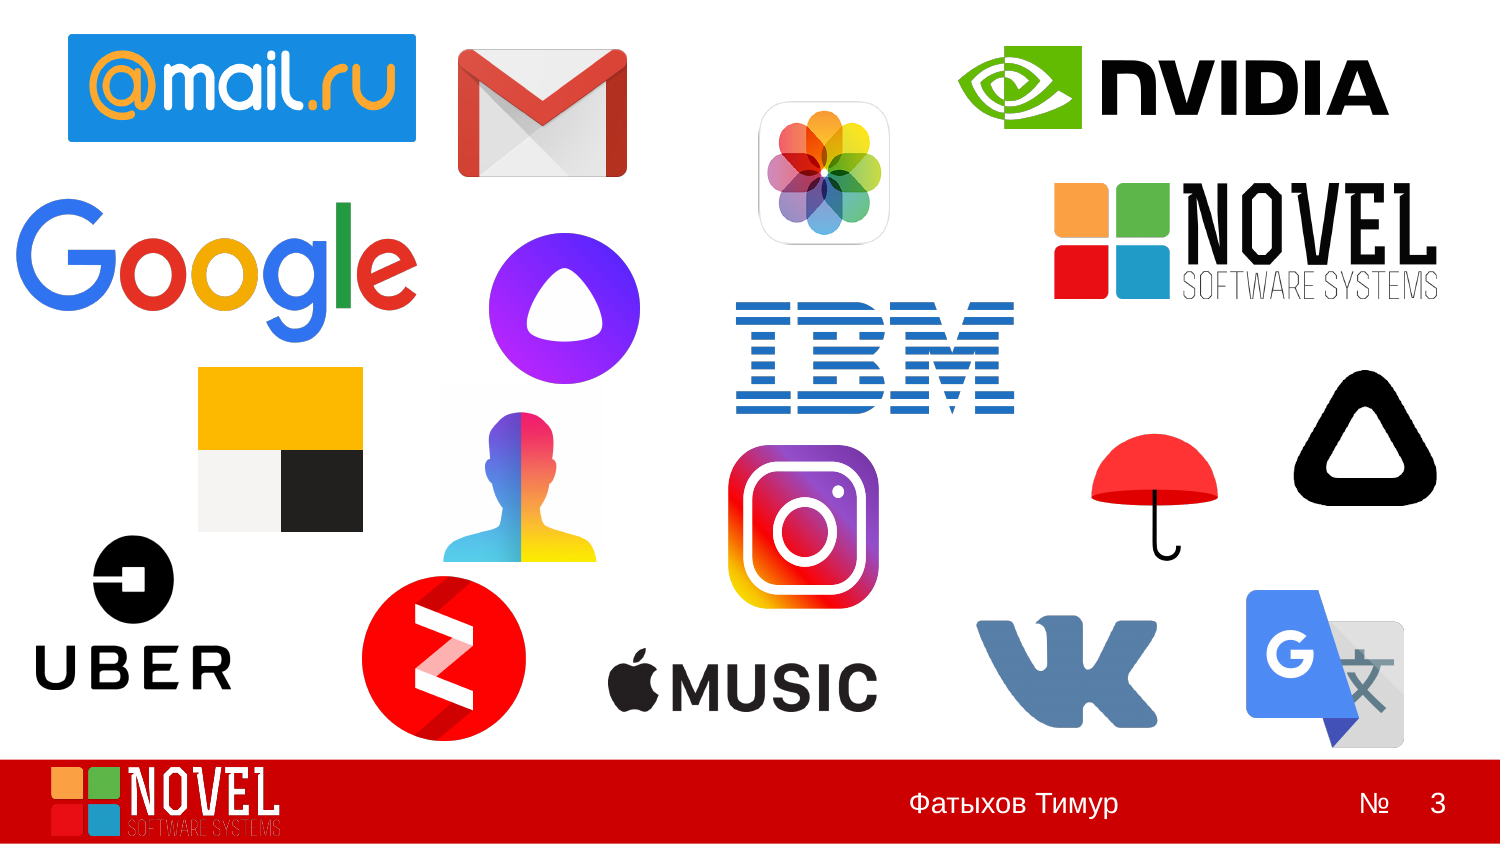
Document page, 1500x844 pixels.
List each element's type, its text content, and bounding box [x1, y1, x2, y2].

picture [458, 28, 628, 198]
picture [51, 767, 280, 836]
picture [361, 576, 526, 741]
picture [958, 424, 1227, 786]
picture [742, 83, 906, 263]
picture [1053, 183, 1437, 299]
slide_number ‹#› [1415, 759, 1500, 844]
picture [1245, 589, 1404, 748]
picture [439, 233, 921, 814]
picture [958, 46, 1389, 129]
picture [725, 292, 1024, 423]
picture [0, 172, 430, 719]
picture [68, 33, 416, 142]
picture [1276, 353, 1456, 518]
